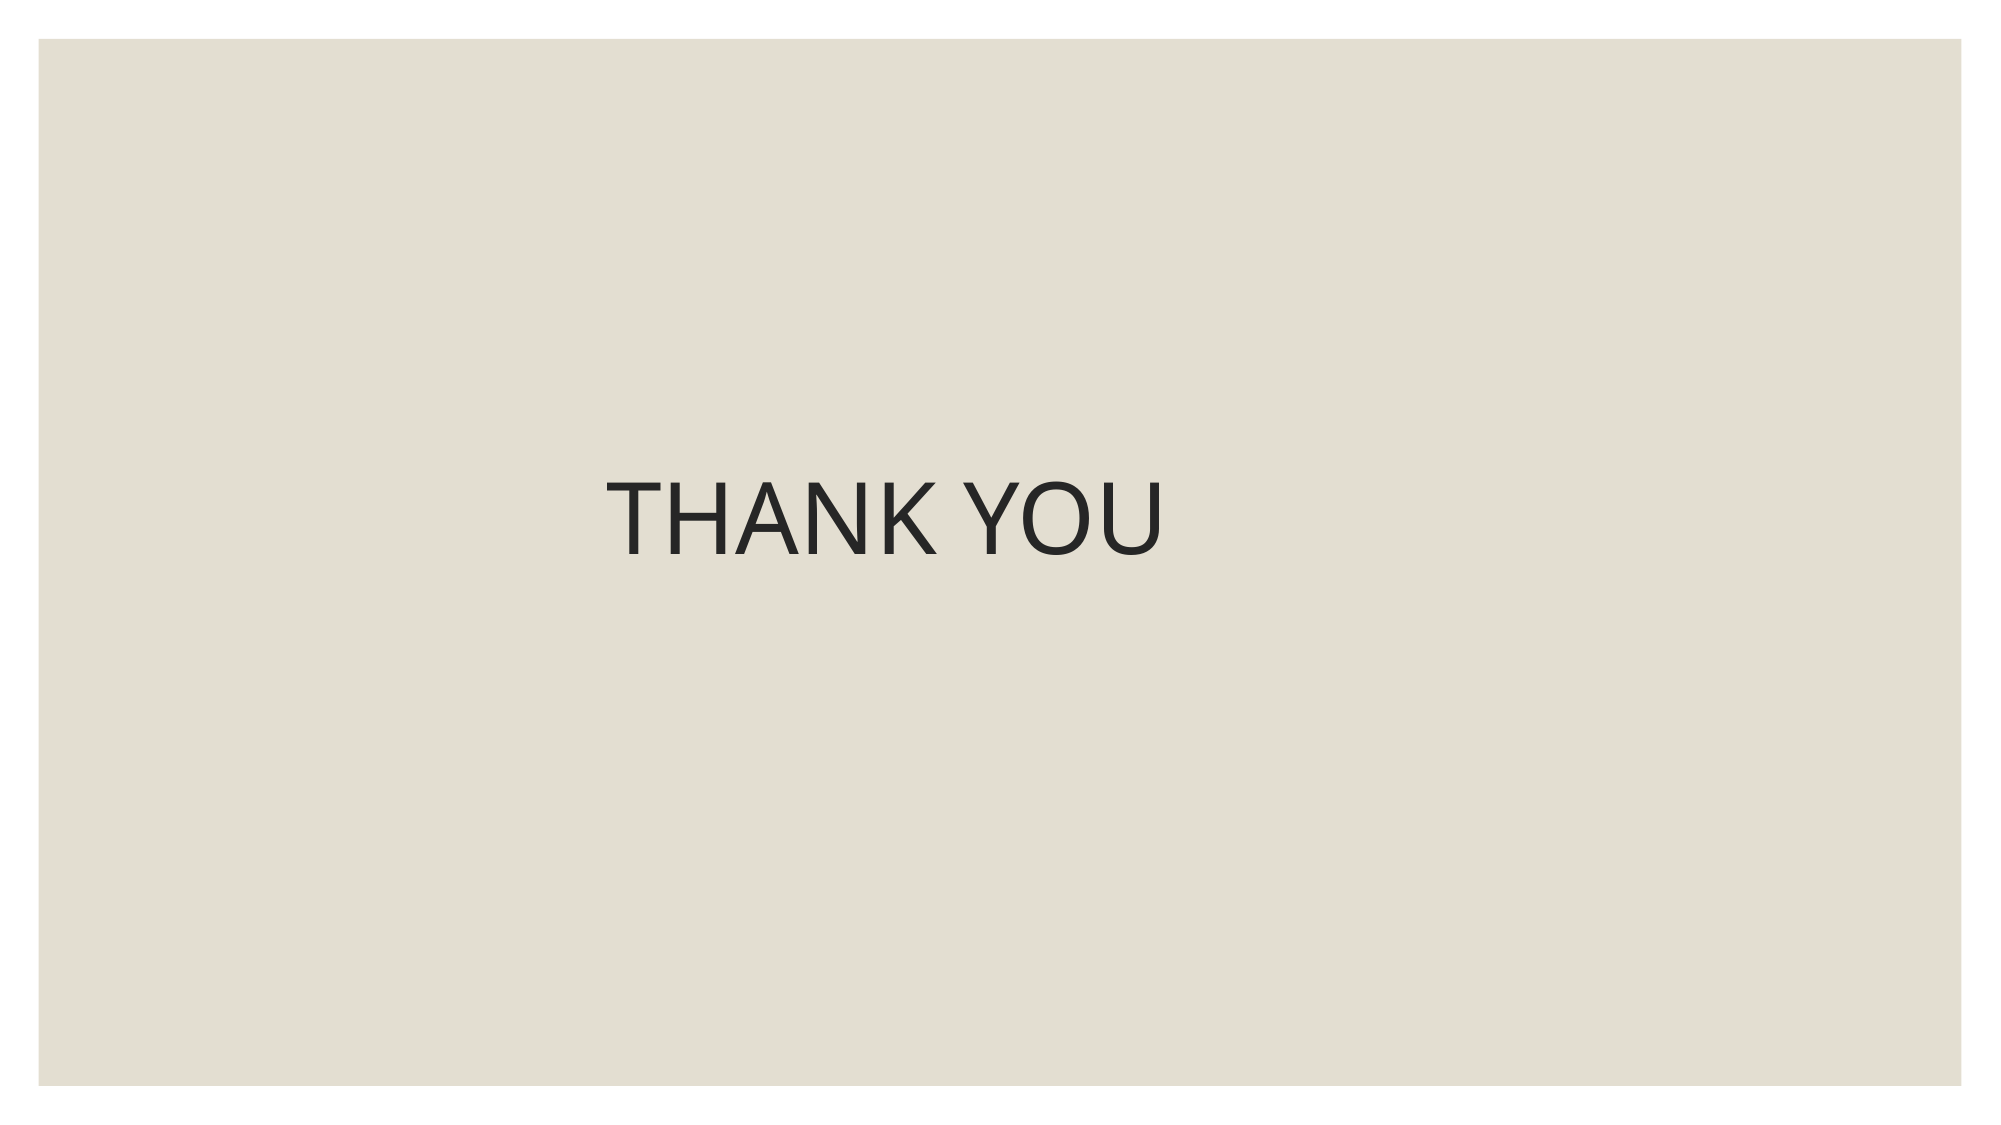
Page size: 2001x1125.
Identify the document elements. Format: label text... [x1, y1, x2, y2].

title THANK YOU [174, 105, 1825, 940]
